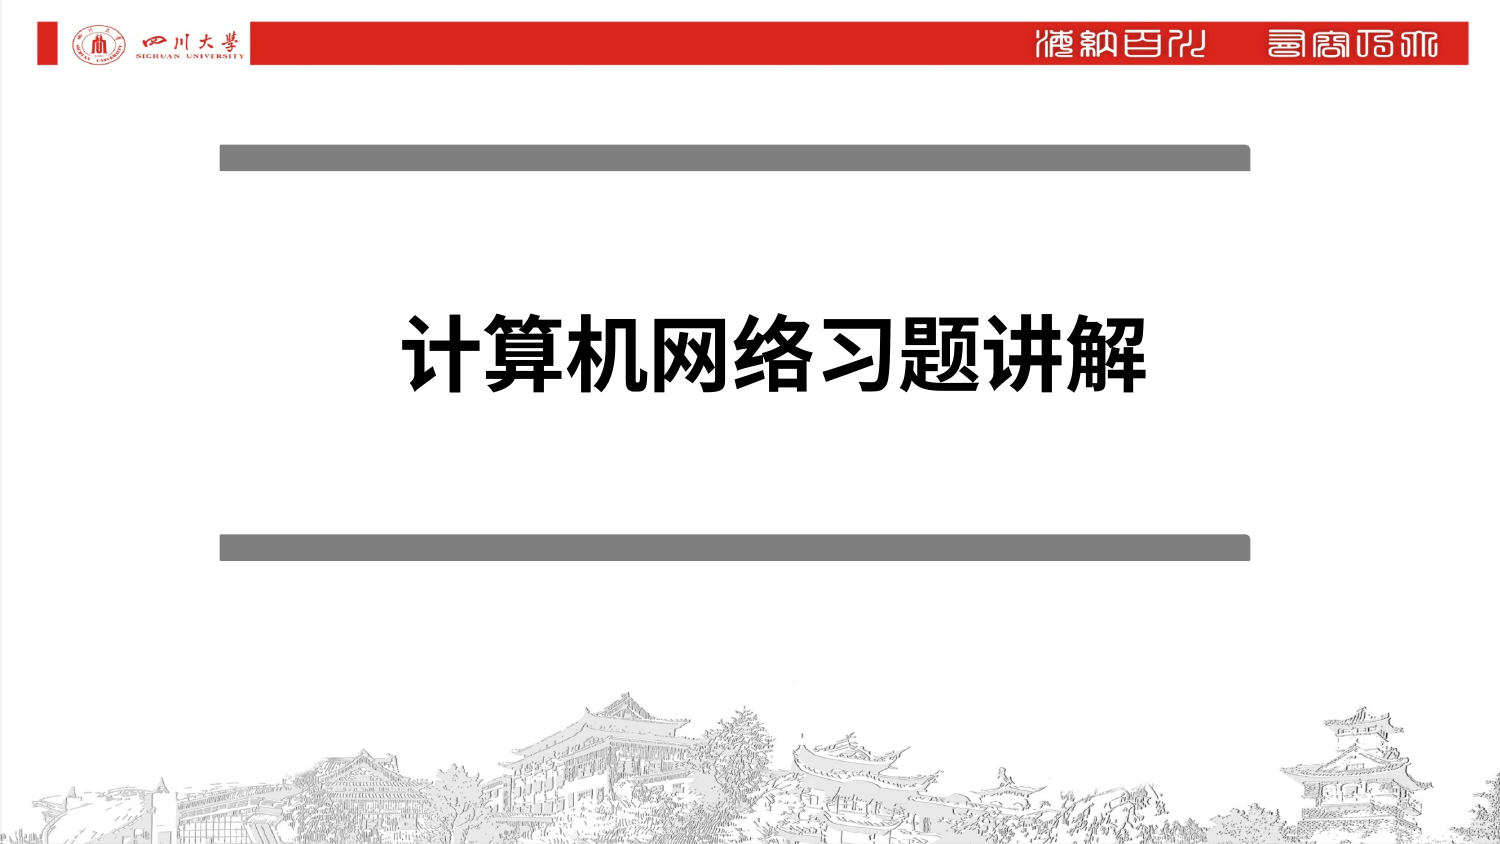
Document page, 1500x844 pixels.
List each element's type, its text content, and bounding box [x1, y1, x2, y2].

text_box 计算机网络习题讲解 [194, 244, 1239, 435]
text_box [220, 145, 1250, 171]
text_box [220, 535, 1250, 561]
picture [0, 0, 1500, 844]
